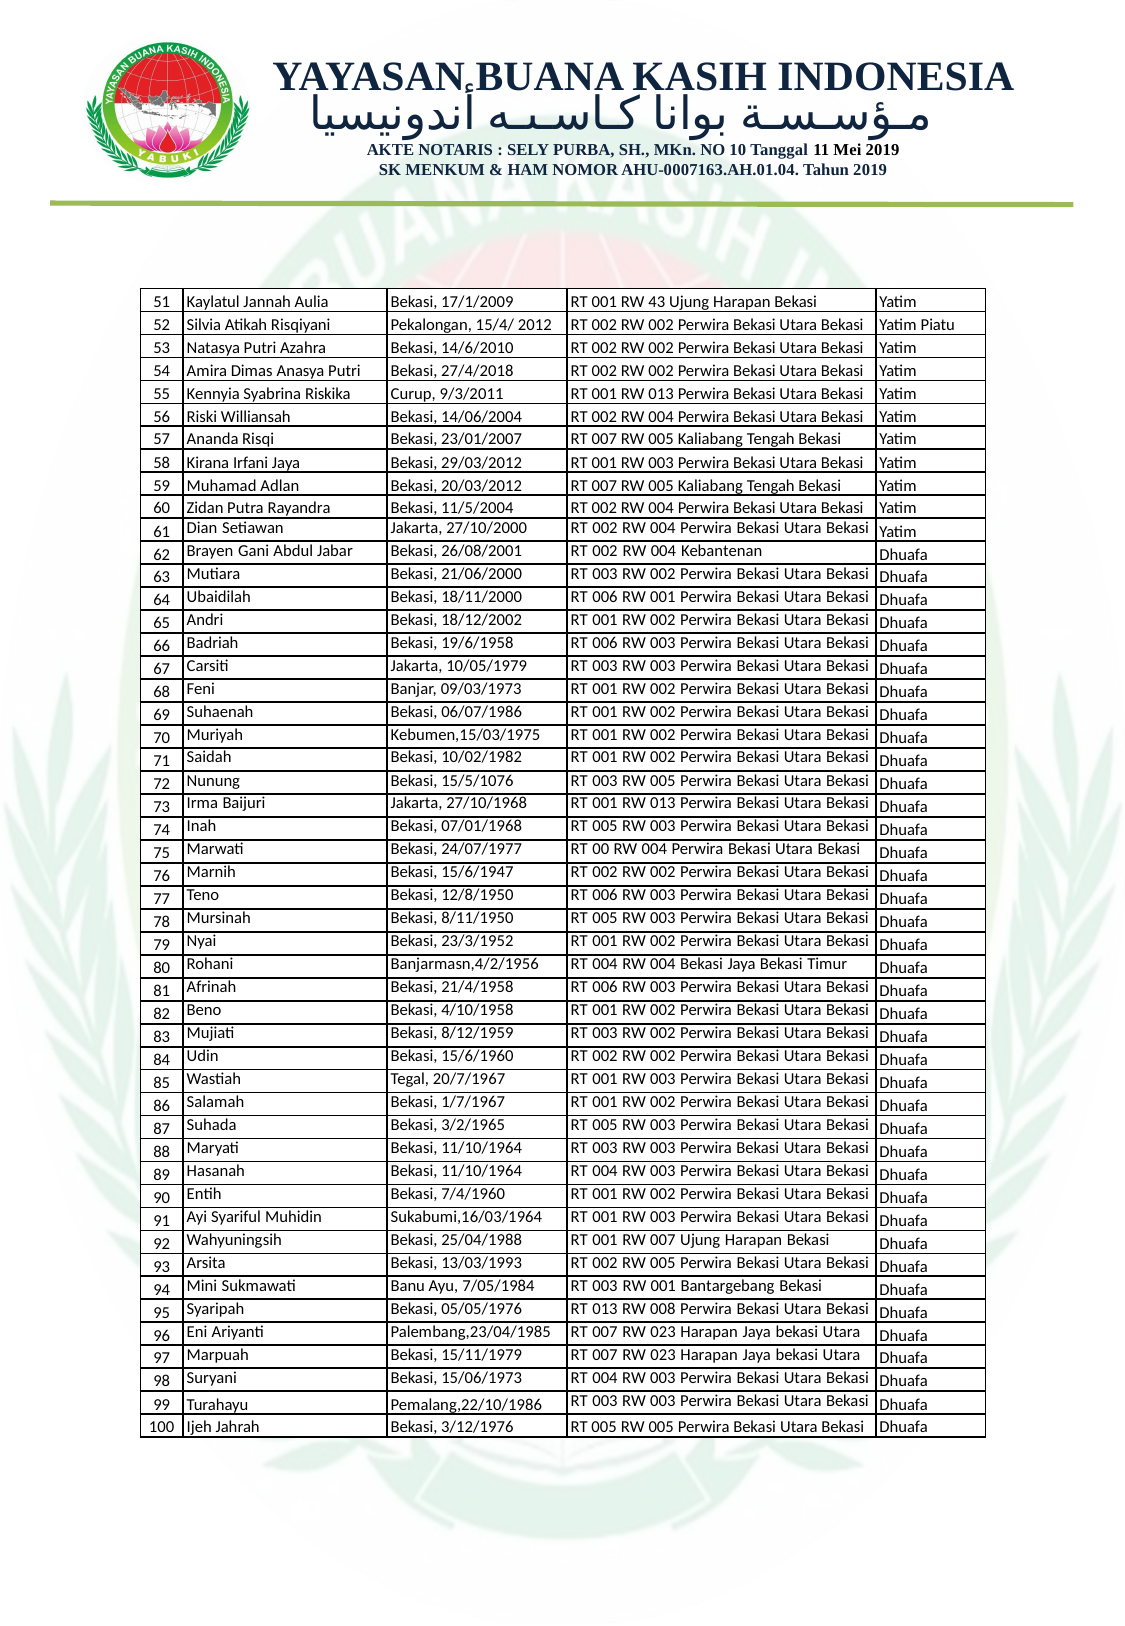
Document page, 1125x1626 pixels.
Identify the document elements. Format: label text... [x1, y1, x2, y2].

table_cell 72 [141, 772, 182, 793]
table_cell Dhuafa [877, 841, 985, 862]
table_cell Bekasi, 15/5/1076 [388, 772, 566, 793]
table_cell Dhuafa [877, 1162, 985, 1184]
table_cell RT 001 RW 002 Perwira Bekasi Utara Bekasi [568, 1185, 875, 1207]
table_cell Rohani [184, 956, 386, 977]
table_cell Dhuafa [877, 1093, 985, 1115]
table_cell RT 001 RW 003 Perwira Bekasi Utara Bekasi [568, 1070, 875, 1092]
table_cell Yatim [877, 335, 985, 357]
table_cell Entih [184, 1185, 386, 1207]
table_cell Suhaenah [184, 703, 386, 724]
table_cell RT 007 RW 005 Kaliabang Tengah Bekasi [568, 473, 875, 494]
table_cell Bekasi, 07/01/1968 [388, 818, 566, 839]
table_cell Turahayu [184, 1392, 386, 1413]
table_cell 66 [141, 634, 182, 655]
table_cell Riski Williansah [184, 404, 386, 425]
table_cell Kebumen,15/03/1975 [388, 726, 566, 747]
table_cell Wahyuningsih [184, 1231, 386, 1253]
table_cell RT 003 RW 003 Perwira Bekasi Utara Bekasi [568, 1392, 875, 1413]
table_cell Dhuafa [877, 634, 985, 655]
table_cell 73 [141, 795, 182, 816]
table_cell Dhuafa [877, 1139, 985, 1161]
table_cell 56 [141, 404, 182, 425]
table_cell Bekasi, 15/6/1947 [388, 864, 566, 885]
table_cell 57 [141, 427, 182, 448]
table_cell 76 [141, 864, 182, 885]
table_cell RT 001 RW 003 Perwira Bekasi Utara Bekasi [568, 1208, 875, 1230]
table_cell 85 [141, 1070, 182, 1092]
table_cell Dhuafa [877, 1415, 985, 1436]
table_cell 92 [141, 1231, 182, 1253]
table_cell Jakarta, 10/05/1979 [388, 657, 566, 678]
table_cell Dhuafa [877, 657, 985, 678]
table_cell Ijeh Jahrah [184, 1415, 386, 1436]
table_cell Dhuafa [877, 703, 985, 724]
table_cell 100 [141, 1415, 182, 1436]
table_cell RT 001 RW 013 Perwira Bekasi Utara Bekasi [568, 795, 875, 816]
table_cell Bekasi, 7/4/1960 [388, 1185, 566, 1207]
table_cell RT 003 RW 005 Perwira Bekasi Utara Bekasi [568, 772, 875, 793]
table_cell RT 003 RW 001 Bantargebang Bekasi [568, 1277, 875, 1298]
table_cell Dhuafa [877, 1346, 985, 1367]
table_cell Dhuafa [877, 1116, 985, 1138]
table_cell 62 [141, 542, 182, 563]
table_cell 88 [141, 1139, 182, 1161]
table_cell Banjarmasn,4/2/1956 [388, 956, 566, 977]
table_cell RT 001 RW 002 Perwira Bekasi Utara Bekasi [568, 933, 875, 954]
table_cell RT 005 RW 003 Perwira Bekasi Utara Bekasi [568, 818, 875, 839]
table_cell Muhamad Adlan [184, 473, 386, 494]
table_cell Dhuafa [877, 1300, 985, 1321]
table_cell 84 [141, 1048, 182, 1069]
table_cell 94 [141, 1277, 182, 1298]
table_cell Bekasi, 3/12/1976 [388, 1415, 566, 1436]
table_cell RT 007 RW 023 Harapan Jaya bekasi Utara [568, 1323, 875, 1344]
table_cell Bekasi, 18/11/2000 [388, 588, 566, 609]
table_cell Yatim Piatu [877, 312, 985, 334]
table_cell 68 [141, 680, 182, 701]
table_cell Silvia Atikah Risqiyani [184, 312, 386, 334]
table_cell RT 002 RW 004 Perwira Bekasi Utara Bekasi [568, 519, 875, 540]
table_cell Banu Ayu, 7/05/1984 [388, 1277, 566, 1298]
table_cell Udin [184, 1048, 386, 1069]
table_cell Salamah [184, 1093, 386, 1115]
table_cell Jakarta, 27/10/2000 [388, 519, 566, 540]
table_cell 61 [141, 519, 182, 540]
table_cell 52 [141, 312, 182, 334]
table_cell 60 [141, 496, 182, 517]
table_cell Feni [184, 680, 386, 701]
table_cell RT 002 RW 002 Perwira Bekasi Utara Bekasi [568, 335, 875, 357]
table_cell Bekasi, 14/6/2010 [388, 335, 566, 357]
table_cell Bekasi, 4/10/1958 [388, 1002, 566, 1023]
table_cell RT 004 RW 003 Perwira Bekasi Utara Bekasi [568, 1369, 875, 1390]
table_cell Nyai [184, 933, 386, 954]
table_cell RT 007 RW 005 Kaliabang Tengah Bekasi [568, 427, 875, 448]
table_cell Dhuafa [877, 1254, 985, 1275]
table_cell RT 001 RW 002 Perwira Bekasi Utara Bekasi [568, 703, 875, 724]
table_cell Dhuafa [877, 1208, 985, 1230]
table_cell RT 004 RW 003 Perwira Bekasi Utara Bekasi [568, 1162, 875, 1184]
table_cell 81 [141, 979, 182, 1000]
table_cell Dhuafa [877, 588, 985, 609]
table_cell Dhuafa [877, 1369, 985, 1390]
table_cell RT 007 RW 023 Harapan Jaya bekasi Utara [568, 1346, 875, 1367]
table_cell Afrinah [184, 979, 386, 1000]
table_cell Dhuafa [877, 1323, 985, 1344]
table_cell 63 [141, 565, 182, 586]
table_cell RT 006 RW 001 Perwira Bekasi Utara Bekasi [568, 588, 875, 609]
table_cell RT 003 RW 002 Perwira Bekasi Utara Bekasi [568, 565, 875, 586]
table_cell Marwati [184, 841, 386, 862]
table_cell Bekasi, 21/06/2000 [388, 565, 566, 586]
table_cell Dhuafa [877, 956, 985, 977]
table_cell Bekasi, 18/12/2002 [388, 611, 566, 632]
table_cell Bekasi, 11/10/1964 [388, 1139, 566, 1161]
table_cell Bekasi, 15/11/1979 [388, 1346, 566, 1367]
table_cell Dhuafa [877, 1048, 985, 1069]
table_header Yatim [877, 289, 985, 311]
table_cell Zidan Putra Rayandra [184, 496, 386, 517]
table_cell 78 [141, 910, 182, 931]
table_cell Dhuafa [877, 1070, 985, 1092]
table_cell 80 [141, 956, 182, 977]
table_cell Mujiati [184, 1025, 386, 1046]
table_cell Bekasi, 8/12/1959 [388, 1025, 566, 1046]
table_cell Dhuafa [877, 1392, 985, 1413]
table_cell Dhuafa [877, 726, 985, 747]
table_cell 99 [141, 1392, 182, 1413]
table_cell Suhada [184, 1116, 386, 1138]
table_cell RT 003 RW 002 Perwira Bekasi Utara Bekasi [568, 1025, 875, 1046]
table_cell RT 002 RW 005 Perwira Bekasi Utara Bekasi [568, 1254, 875, 1275]
table_cell RT 006 RW 003 Perwira Bekasi Utara Bekasi [568, 979, 875, 1000]
table_cell Yatim [877, 404, 985, 425]
table_cell Yatim [877, 358, 985, 380]
table_cell Bekasi, 1/7/1967 [388, 1093, 566, 1115]
table_cell Bekasi, 10/02/1982 [388, 749, 566, 770]
table_cell 95 [141, 1300, 182, 1321]
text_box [49, 34, 1074, 205]
table_cell Amira Dimas Anasya Putri [184, 358, 386, 380]
table_cell RT 002 RW 002 Perwira Bekasi Utara Bekasi [568, 358, 875, 380]
table_cell Bekasi, 25/04/1988 [388, 1231, 566, 1253]
table_cell Bekasi, 15/6/1960 [388, 1048, 566, 1069]
table_cell RT 005 RW 003 Perwira Bekasi Utara Bekasi [568, 910, 875, 931]
table_cell Kirana Irfani Jaya [184, 450, 386, 471]
table_cell 83 [141, 1025, 182, 1046]
table_cell Pekalongan, 15/4/ 2012 [388, 312, 566, 334]
table_cell Natasya Putri Azahra [184, 335, 386, 357]
table_cell RT 001 RW 002 Perwira Bekasi Utara Bekasi [568, 749, 875, 770]
table_cell Dhuafa [877, 795, 985, 816]
table_cell Bekasi, 15/06/1973 [388, 1369, 566, 1390]
table_cell Sukabumi,16/03/1964 [388, 1208, 566, 1230]
table_cell Dhuafa [877, 979, 985, 1000]
table_cell Eni Ariyanti [184, 1323, 386, 1344]
table_header Bekasi, 17/1/2009 [388, 289, 566, 311]
table_cell Irma Baijuri [184, 795, 386, 816]
table_cell 74 [141, 818, 182, 839]
table_cell RT 005 RW 005 Perwira Bekasi Utara Bekasi [568, 1415, 875, 1436]
table_cell Syaripah [184, 1300, 386, 1321]
table_cell RT 006 RW 003 Perwira Bekasi Utara Bekasi [568, 887, 875, 908]
table_cell 87 [141, 1116, 182, 1138]
table_cell Curup, 9/3/2011 [388, 381, 566, 403]
table_cell 69 [141, 703, 182, 724]
table_cell Bekasi, 14/06/2004 [388, 404, 566, 425]
table_cell Dhuafa [877, 772, 985, 793]
table_cell 54 [141, 358, 182, 380]
table_cell RT 001 RW 007 Ujung Harapan Bekasi [568, 1231, 875, 1253]
table_cell Yatim [877, 381, 985, 403]
table_cell RT 001 RW 013 Perwira Bekasi Utara Bekasi [568, 381, 875, 403]
table_cell Yatim [877, 519, 985, 540]
table_cell Badriah [184, 634, 386, 655]
table_cell Marpuah [184, 1346, 386, 1367]
table_cell Bekasi, 11/10/1964 [388, 1162, 566, 1184]
table_cell Bekasi, 06/07/1986 [388, 703, 566, 724]
table_cell RT 003 RW 003 Perwira Bekasi Utara Bekasi [568, 657, 875, 678]
table_header RT 001 RW 43 Ujung Harapan Bekasi [568, 289, 875, 311]
table_cell Bekasi, 29/03/2012 [388, 450, 566, 471]
table_cell Bekasi, 11/5/2004 [388, 496, 566, 517]
table_cell 58 [141, 450, 182, 471]
table_cell Ubaidilah [184, 588, 386, 609]
table_cell Beno [184, 1002, 386, 1023]
table_cell 97 [141, 1346, 182, 1367]
table_cell Muriyah [184, 726, 386, 747]
table_cell Dhuafa [877, 1185, 985, 1207]
table_cell Dian Setiawan [184, 519, 386, 540]
table_cell Brayen Gani Abdul Jabar [184, 542, 386, 563]
table_cell Andri [184, 611, 386, 632]
table_cell Bekasi, 20/03/2012 [388, 473, 566, 494]
table_cell Mini Sukmawati [184, 1277, 386, 1298]
table_cell Bekasi, 3/2/1965 [388, 1116, 566, 1138]
table_cell Dhuafa [877, 818, 985, 839]
table_cell Dhuafa [877, 910, 985, 931]
table_cell Pemalang,22/10/1986 [388, 1392, 566, 1413]
table_cell Palembang,23/04/1985 [388, 1323, 566, 1344]
table_cell Yatim [877, 473, 985, 494]
table_cell Tegal, 20/7/1967 [388, 1070, 566, 1092]
table_cell RT 006 RW 003 Perwira Bekasi Utara Bekasi [568, 634, 875, 655]
table_cell Marnih [184, 864, 386, 885]
table_cell 82 [141, 1002, 182, 1023]
table_cell 93 [141, 1254, 182, 1275]
table_cell Kennyia Syabrina Riskika [184, 381, 386, 403]
table_cell Mursinah [184, 910, 386, 931]
table_cell Yatim [877, 427, 985, 448]
table_cell Bekasi, 05/05/1976 [388, 1300, 566, 1321]
table_cell RT 013 RW 008 Perwira Bekasi Utara Bekasi [568, 1300, 875, 1321]
table_cell RT 005 RW 003 Perwira Bekasi Utara Bekasi [568, 1116, 875, 1138]
table_cell 65 [141, 611, 182, 632]
table_cell Bekasi, 13/03/1993 [388, 1254, 566, 1275]
table_cell Dhuafa [877, 933, 985, 954]
table_cell Bekasi, 23/3/1952 [388, 933, 566, 954]
table_cell Nunung [184, 772, 386, 793]
table_cell 59 [141, 473, 182, 494]
table_cell Suryani [184, 1369, 386, 1390]
table_cell RT 001 RW 002 Perwira Bekasi Utara Bekasi [568, 680, 875, 701]
table_cell 55 [141, 381, 182, 403]
table_cell Bekasi, 26/08/2001 [388, 542, 566, 563]
table_cell Bekasi, 8/11/1950 [388, 910, 566, 931]
table_cell Dhuafa [877, 887, 985, 908]
table_cell Inah [184, 818, 386, 839]
table_cell Jakarta, 27/10/1968 [388, 795, 566, 816]
table_cell Hasanah [184, 1162, 386, 1184]
table_cell Dhuafa [877, 611, 985, 632]
table_cell Wastiah [184, 1070, 386, 1092]
table_cell 67 [141, 657, 182, 678]
table_cell 64 [141, 588, 182, 609]
table_cell Dhuafa [877, 1025, 985, 1046]
table_cell Carsiti [184, 657, 386, 678]
table_cell Dhuafa [877, 565, 985, 586]
table_cell Ayi Syariful Muhidin [184, 1208, 386, 1230]
table_cell RT 001 RW 002 Perwira Bekasi Utara Bekasi [568, 1002, 875, 1023]
table_cell Bekasi, 23/01/2007 [388, 427, 566, 448]
table_cell RT 001 RW 003 Perwira Bekasi Utara Bekasi [568, 450, 875, 471]
table_header Kaylatul Jannah Aulia [184, 289, 386, 311]
table_cell RT 002 RW 004 Perwira Bekasi Utara Bekasi [568, 496, 875, 517]
table_cell RT 001 RW 002 Perwira Bekasi Utara Bekasi [568, 726, 875, 747]
table_cell RT 004 RW 004 Bekasi Jaya Bekasi Timur [568, 956, 875, 977]
table_cell RT 002 RW 004 Perwira Bekasi Utara Bekasi [568, 404, 875, 425]
table_cell 89 [141, 1162, 182, 1184]
table_cell 86 [141, 1093, 182, 1115]
table_cell Ananda Risqi [184, 427, 386, 448]
table_cell Yatim [877, 496, 985, 517]
table_cell 70 [141, 726, 182, 747]
table_cell RT 002 RW 002 Perwira Bekasi Utara Bekasi [568, 864, 875, 885]
table_cell 77 [141, 887, 182, 908]
table_cell RT 001 RW 002 Perwira Bekasi Utara Bekasi [568, 1093, 875, 1115]
table_cell 71 [141, 749, 182, 770]
table_cell Dhuafa [877, 1277, 985, 1298]
table_cell Banjar, 09/03/1973 [388, 680, 566, 701]
table_cell 96 [141, 1323, 182, 1344]
table_cell 91 [141, 1208, 182, 1230]
table_cell 53 [141, 335, 182, 357]
table_cell 79 [141, 933, 182, 954]
table_header 51 [141, 289, 182, 311]
table_cell Dhuafa [877, 1231, 985, 1253]
table_cell RT 002 RW 002 Perwira Bekasi Utara Bekasi [568, 1048, 875, 1069]
table_cell Bekasi, 19/6/1958 [388, 634, 566, 655]
table_cell Bekasi, 21/4/1958 [388, 979, 566, 1000]
table_cell Bekasi, 12/8/1950 [388, 887, 566, 908]
table_cell Yatim [877, 450, 985, 471]
table_cell Dhuafa [877, 680, 985, 701]
table_cell RT 001 RW 002 Perwira Bekasi Utara Bekasi [568, 611, 875, 632]
table_cell Saidah [184, 749, 386, 770]
table_cell Dhuafa [877, 749, 985, 770]
table_cell Maryati [184, 1139, 386, 1161]
table_cell Bekasi, 27/4/2018 [388, 358, 566, 380]
table_cell 98 [141, 1369, 182, 1390]
table_cell Dhuafa [877, 864, 985, 885]
table_cell Bekasi, 24/07/1977 [388, 841, 566, 862]
table_cell RT 00 RW 004 Perwira Bekasi Utara Bekasi [568, 841, 875, 862]
table_cell Dhuafa [877, 1002, 985, 1023]
table_cell Dhuafa [877, 542, 985, 563]
table_cell 90 [141, 1185, 182, 1207]
table_cell Arsita [184, 1254, 386, 1275]
table_cell 75 [141, 841, 182, 862]
table_cell Mutiara [184, 565, 386, 586]
table_cell Teno [184, 887, 386, 908]
table_cell RT 002 RW 004 Kebantenan [568, 542, 875, 563]
table_cell RT 003 RW 003 Perwira Bekasi Utara Bekasi [568, 1139, 875, 1161]
table_cell RT 002 RW 002 Perwira Bekasi Utara Bekasi [568, 312, 875, 334]
